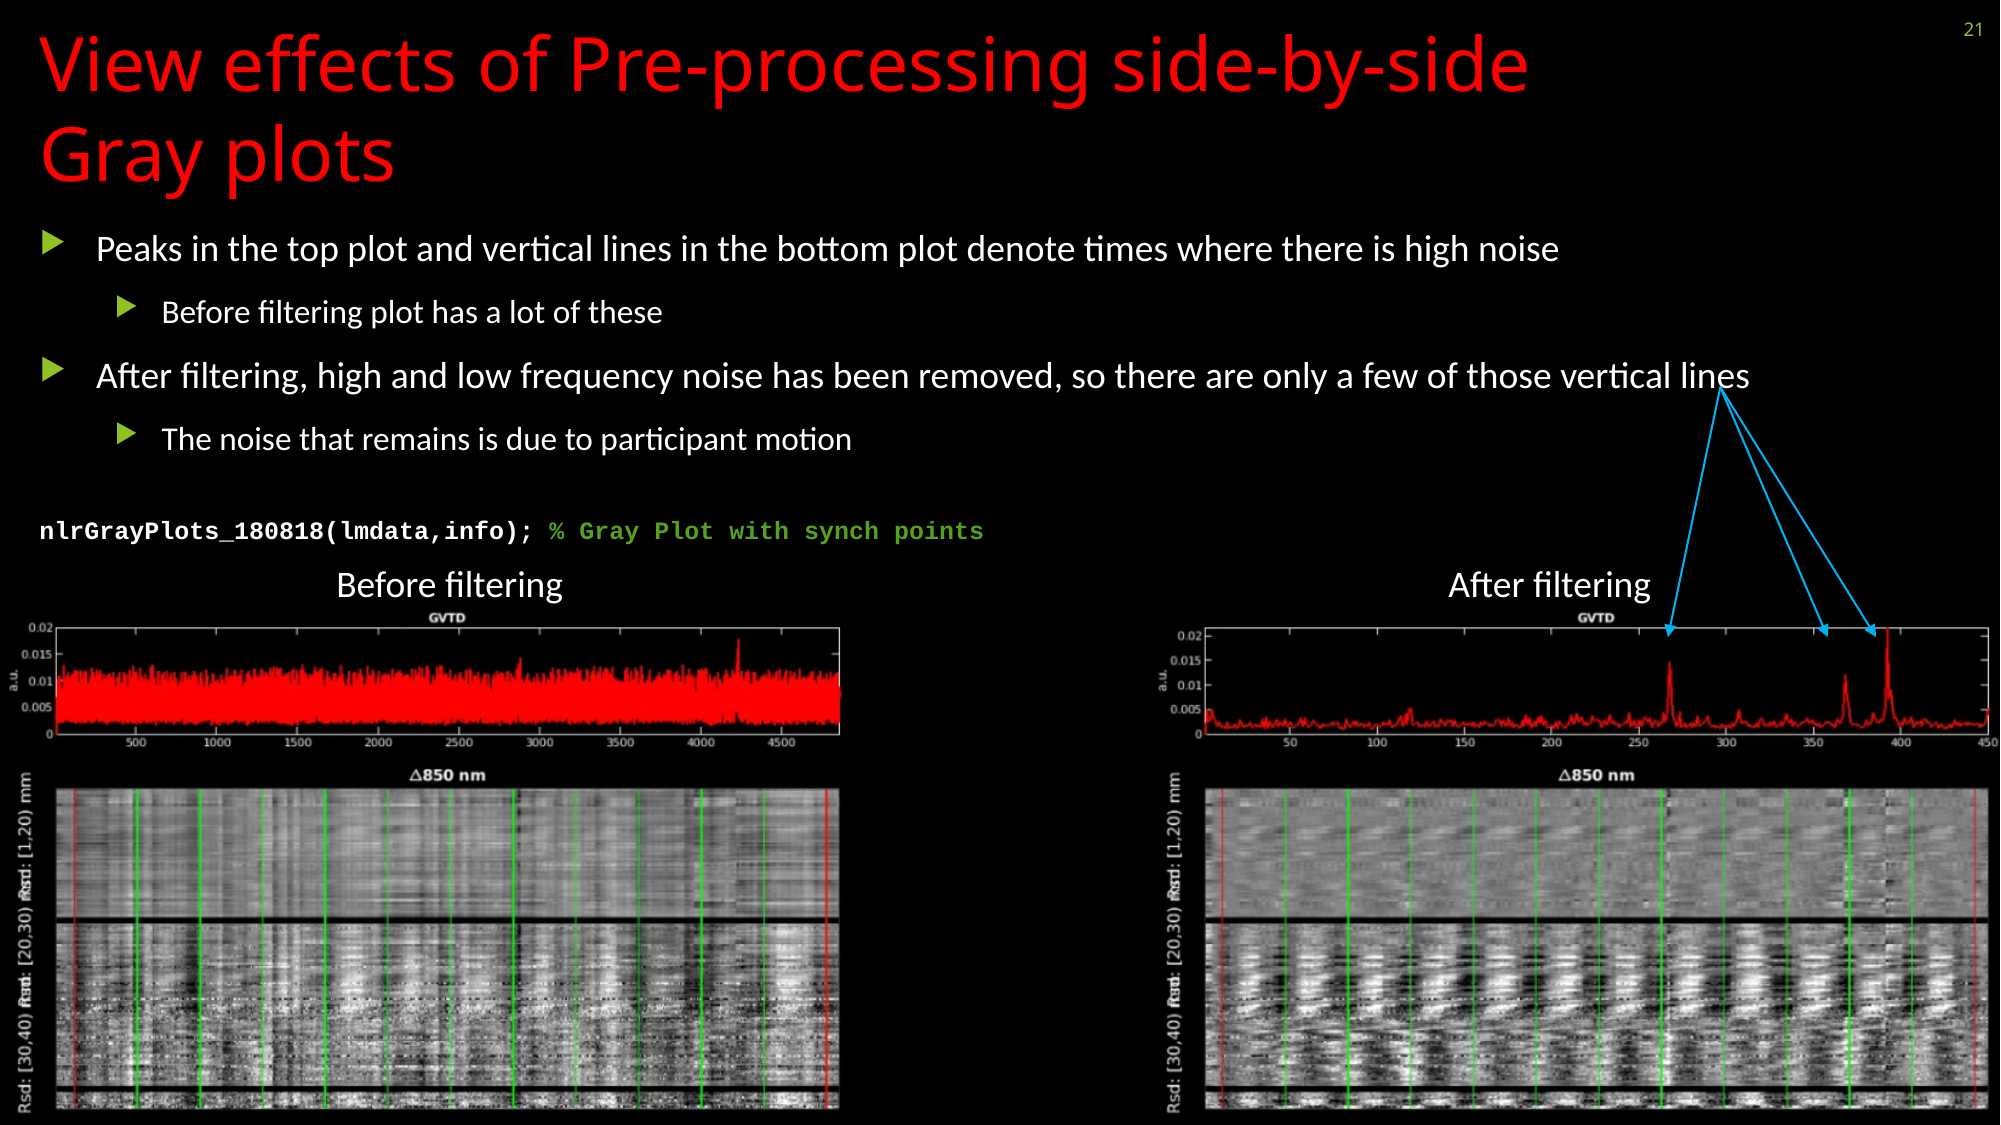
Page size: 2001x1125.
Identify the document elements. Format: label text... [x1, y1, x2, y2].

text_box After filtering [1433, 552, 1662, 607]
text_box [1721, 386, 1829, 638]
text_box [1667, 386, 1721, 638]
slide_number 21 [1887, 0, 2000, 60]
text_box Before filtering [321, 552, 579, 607]
title View effects of Pre-processing side-by-side Gray plots [24, 9, 1904, 216]
text_box nlrGrayPlots_180818(lmdata,info); % Gray Plot with synch points [24, 508, 1025, 553]
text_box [1829, 386, 1877, 638]
picture [1148, 608, 2000, 1125]
list Peaks in the top plot and vertical lines in the bottom plot denote times where there is high noise Before filtering plot has a lot of these After filtering, high and low frequency noise has been removed, so there are only a few of those vertical lines The noise that remains is due to participant motion [24, 216, 2000, 508]
picture [0, 608, 852, 1125]
